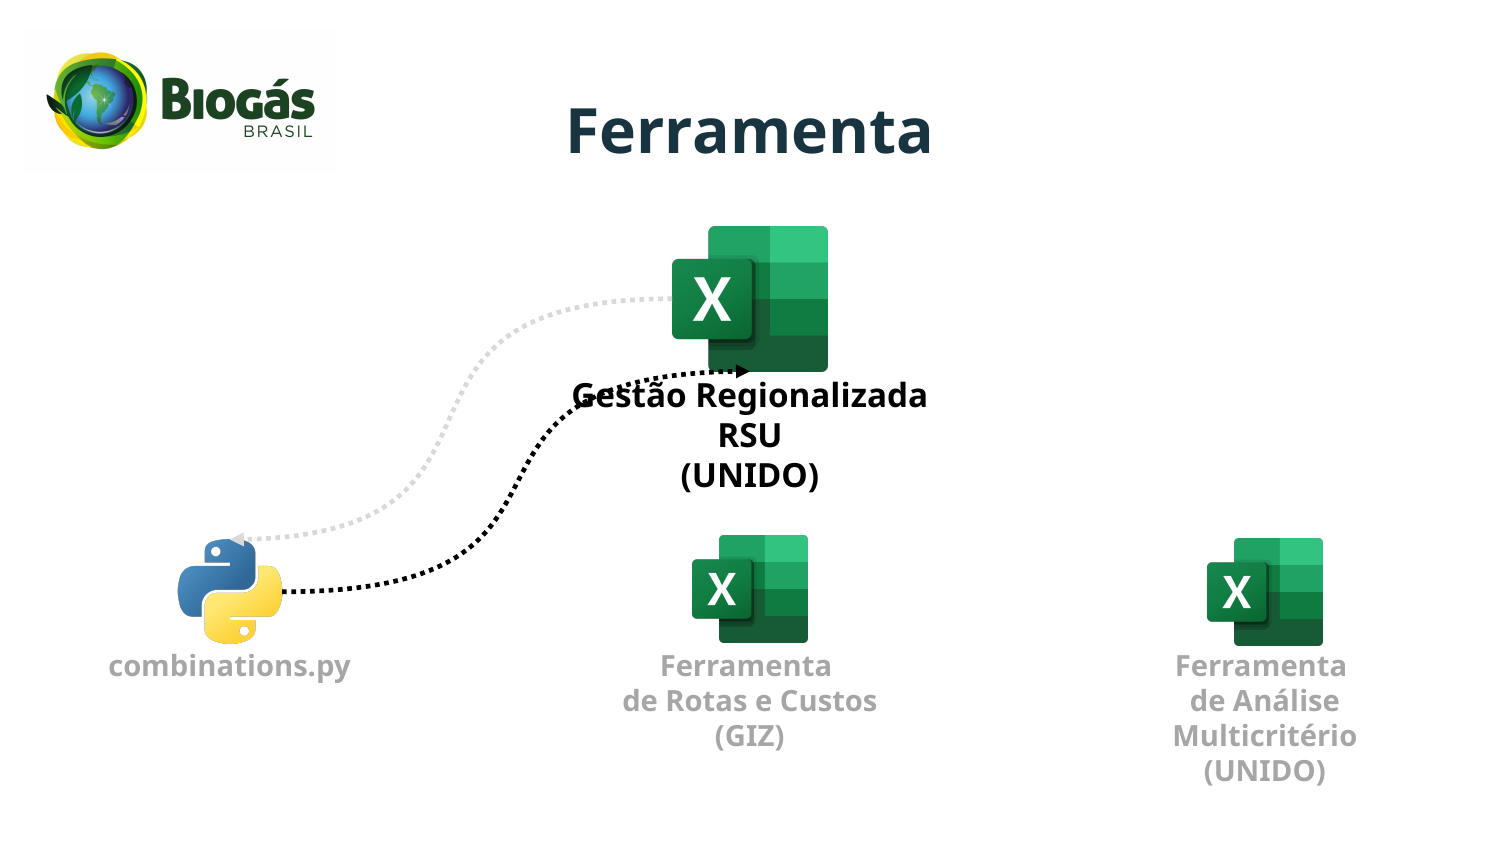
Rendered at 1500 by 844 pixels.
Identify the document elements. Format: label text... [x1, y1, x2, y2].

text_box Ferramenta de Análise Multicritério (UNIDO) [1120, 639, 1410, 795]
picture [177, 539, 283, 645]
text_box combinations.py [19, 639, 441, 690]
text_box Ferramenta de Rotas e Custos (GIZ) [605, 639, 895, 760]
picture [22, 28, 338, 173]
text_box Ferramenta [339, 76, 1161, 253]
picture [1207, 538, 1323, 646]
picture [671, 226, 829, 372]
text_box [229, 298, 673, 540]
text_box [281, 371, 751, 593]
text_box Gestão Regionalizada RSU (UNIDO) [755, 367, 972, 502]
picture [692, 534, 808, 643]
